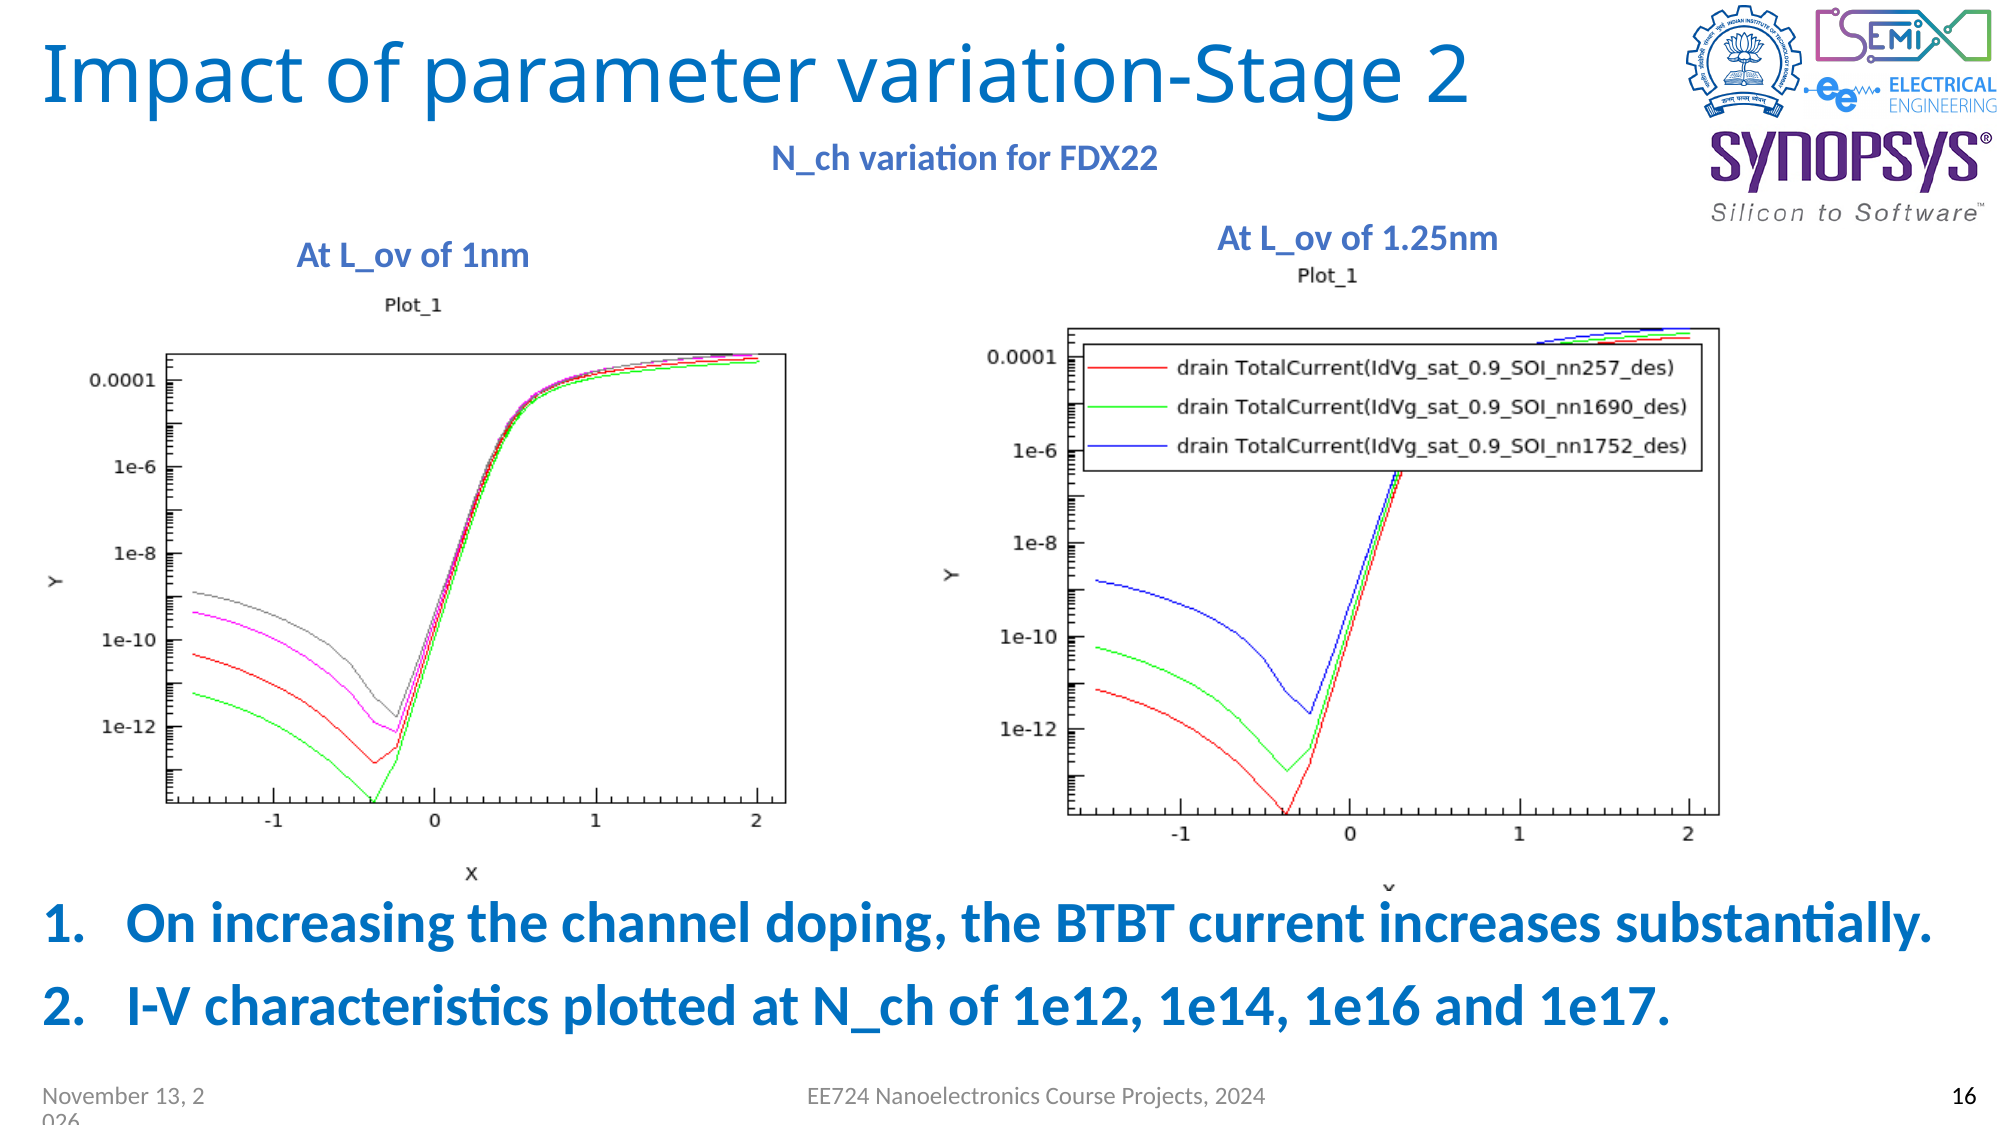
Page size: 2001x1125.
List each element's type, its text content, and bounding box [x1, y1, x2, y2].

list On increasing the channel doping, the BTBT current increases substantially. I-V characteristics plotted at N_ch of 1e12, 1e14, 1e16 and 1e17. [26, 884, 1966, 1064]
picture [1686, 5, 1802, 25]
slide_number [26, 1065, 223, 1125]
picture [1806, 0, 1995, 71]
text_box N_ch variation for FDX22 [646, 125, 1198, 186]
picture [922, 250, 1742, 891]
footer EE724 Nanoelectronics Course Projects, 2024 [453, 1065, 1621, 1125]
picture [1700, 124, 2001, 229]
text_box At L_ov of 1.25nm [1202, 205, 1653, 250]
slide_number 16 [1867, 1065, 1992, 1125]
picture [1822, 73, 1997, 119]
text_box At L_ov of 1nm [188, 222, 639, 280]
title Impact of parameter variation-Stage 2 [26, 25, 1822, 128]
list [26, 280, 800, 892]
